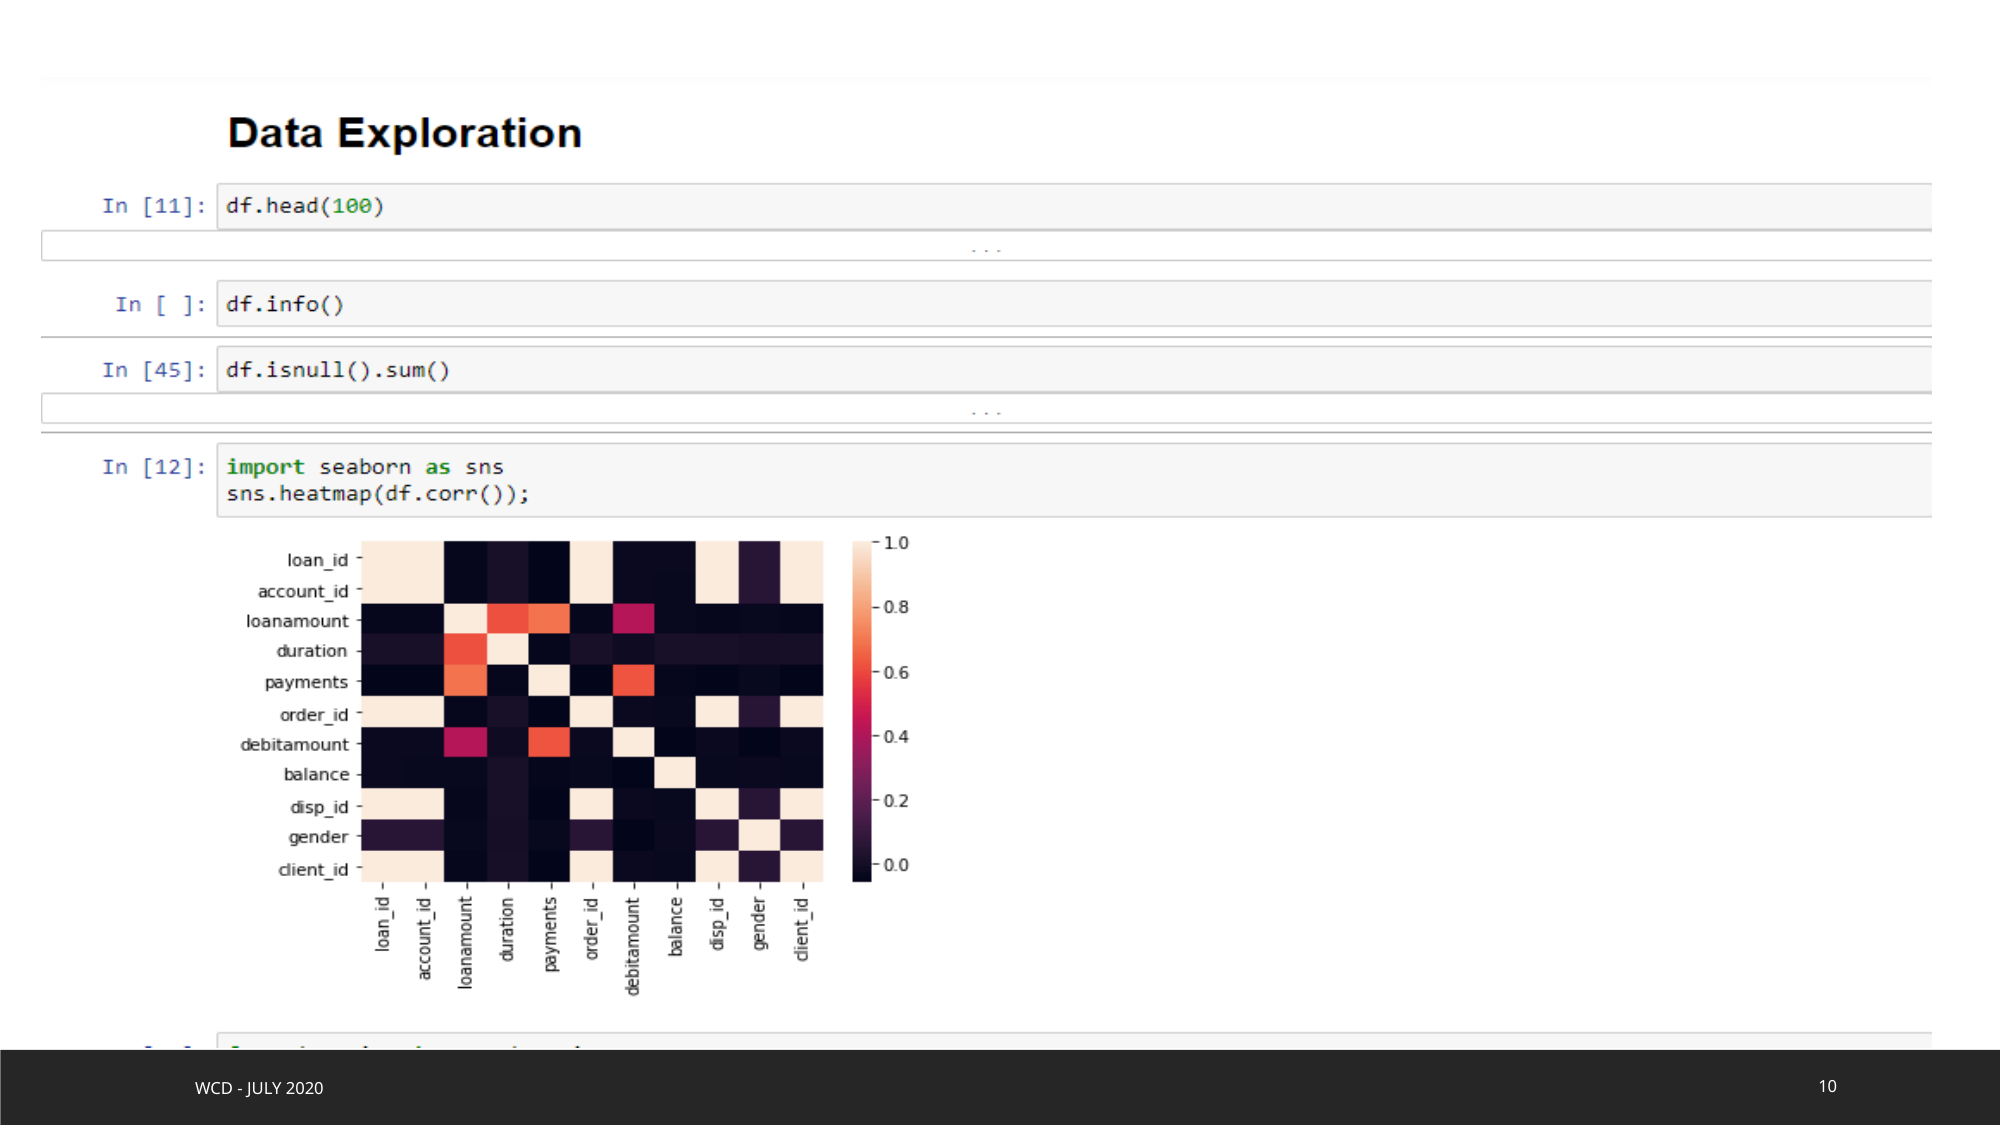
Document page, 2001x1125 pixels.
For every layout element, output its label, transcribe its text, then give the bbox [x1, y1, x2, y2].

picture [40, 76, 1932, 1049]
slide_number 10 [1803, 1057, 1932, 1118]
footer WCD - July 2020 [180, 1057, 1299, 1118]
